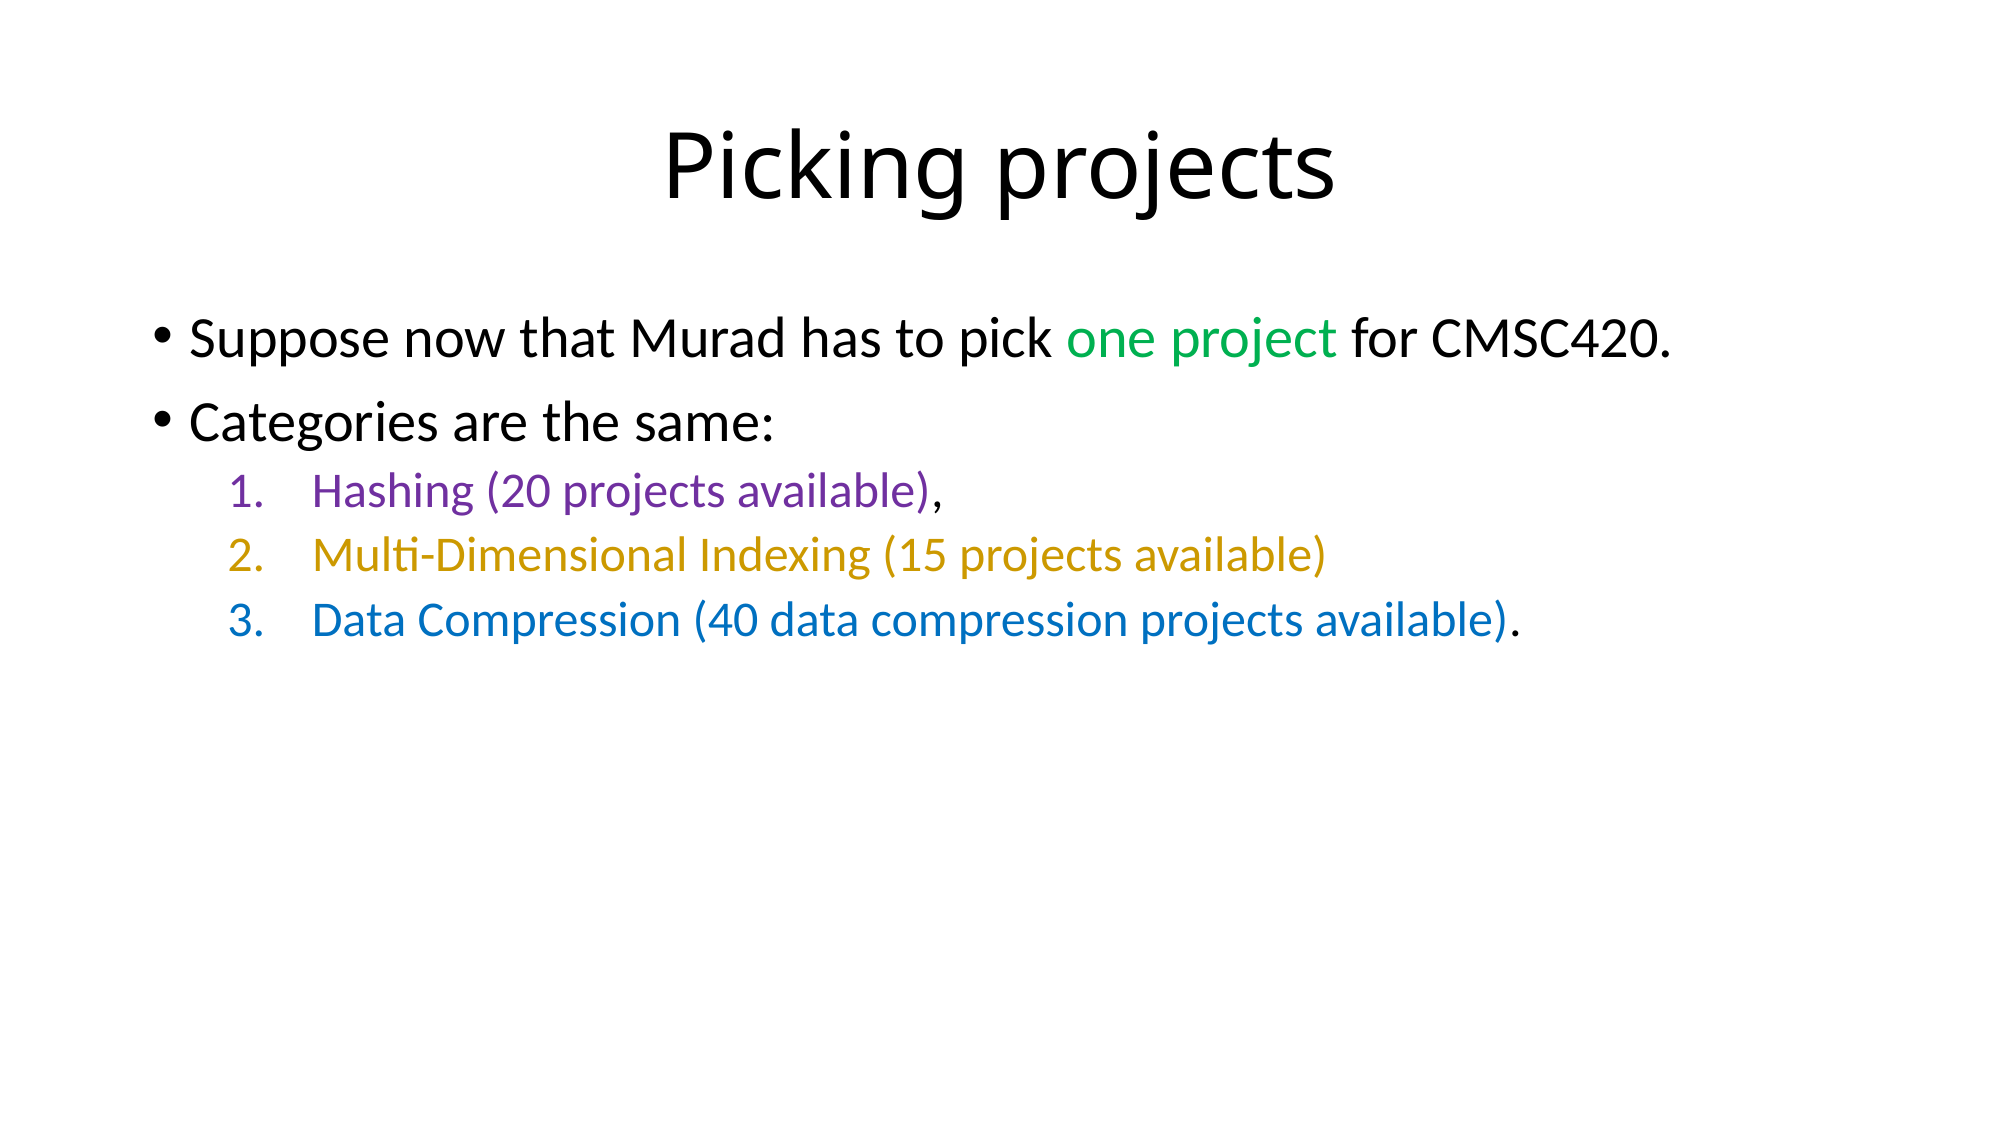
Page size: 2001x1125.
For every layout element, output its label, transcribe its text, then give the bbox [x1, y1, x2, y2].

list Suppose now that Murad has to pick one project for CMSC420. Categories are the same: Hashing (20 projects available), Multi-Dimensional Indexing (15 projects available) Data Compression (40 data compression projects available). [137, 299, 1863, 1014]
title Picking projects [137, 59, 1863, 278]
